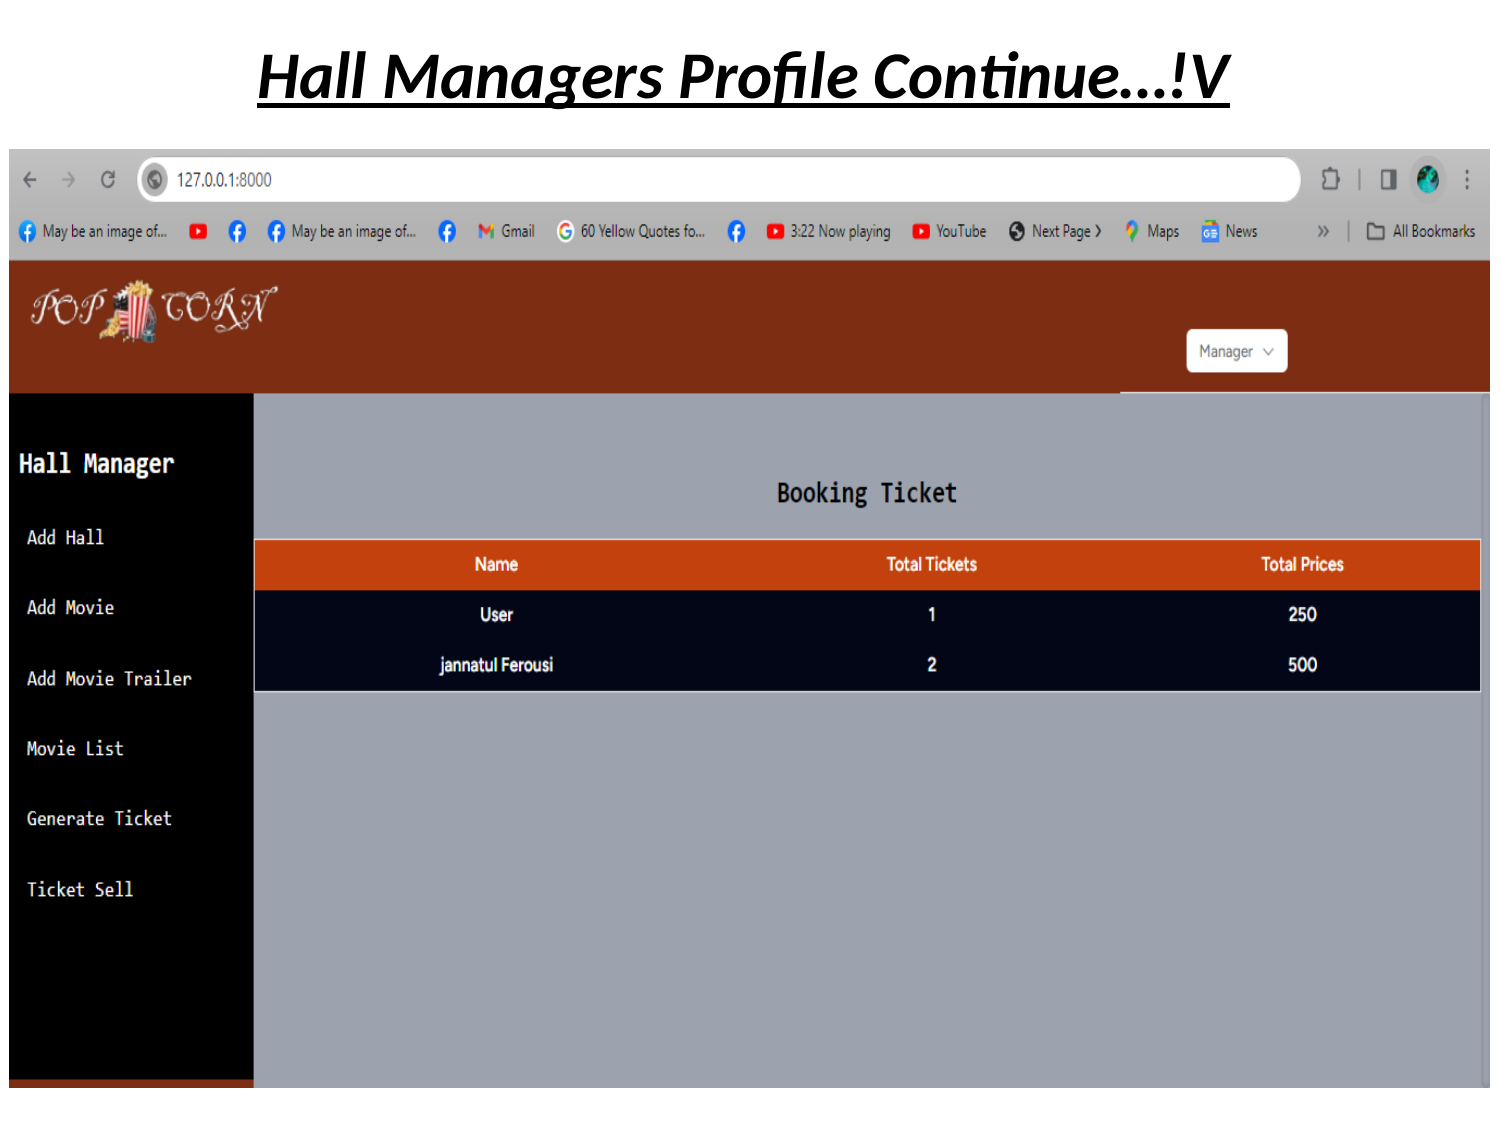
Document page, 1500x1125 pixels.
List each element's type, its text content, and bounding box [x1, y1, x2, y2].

picture [9, 149, 1491, 1088]
text_box Hall Managers Profile Continue…!V [242, 24, 1246, 120]
